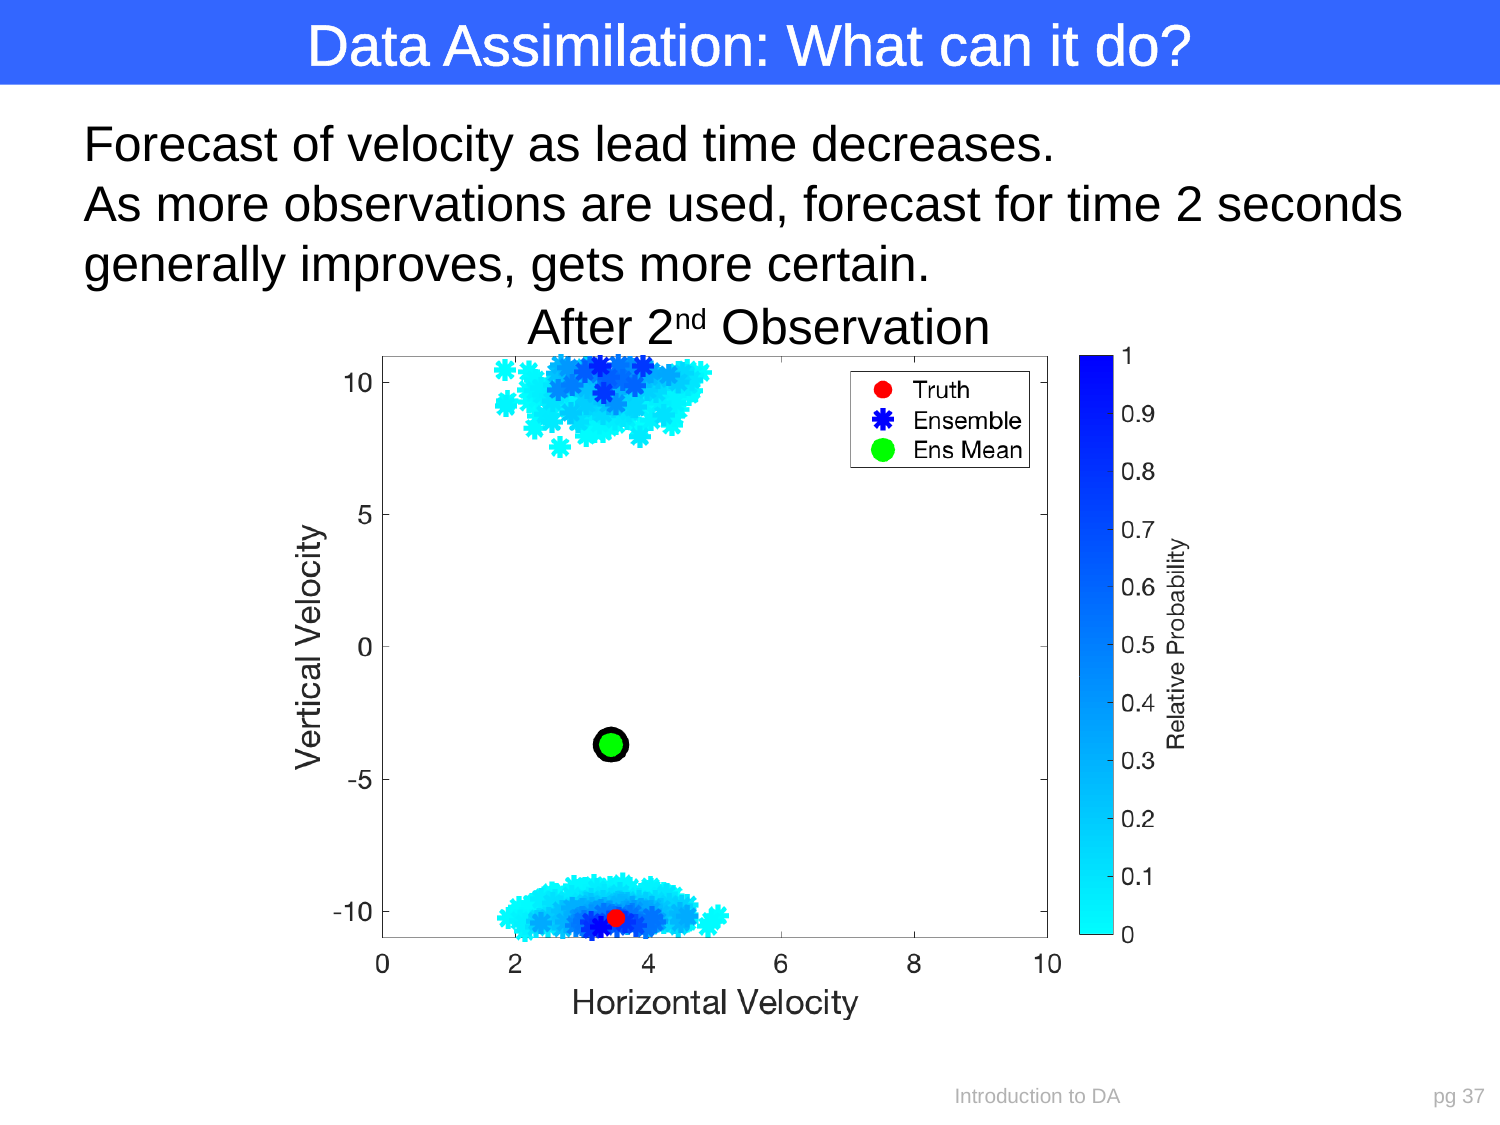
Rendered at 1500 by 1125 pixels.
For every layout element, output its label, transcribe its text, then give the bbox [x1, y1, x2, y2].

footer Introduction to DA [725, 1065, 1350, 1125]
text_box Forecast of velocity as lead time decreases. As more observations are used, forecast for time 2 seconds generally improves, gets more certain. [68, 104, 1457, 299]
picture [270, 300, 1230, 1020]
slide_number pg 37 [1350, 1065, 1500, 1125]
text_box Data Assimilation: What can it do? [0, 0, 1500, 85]
